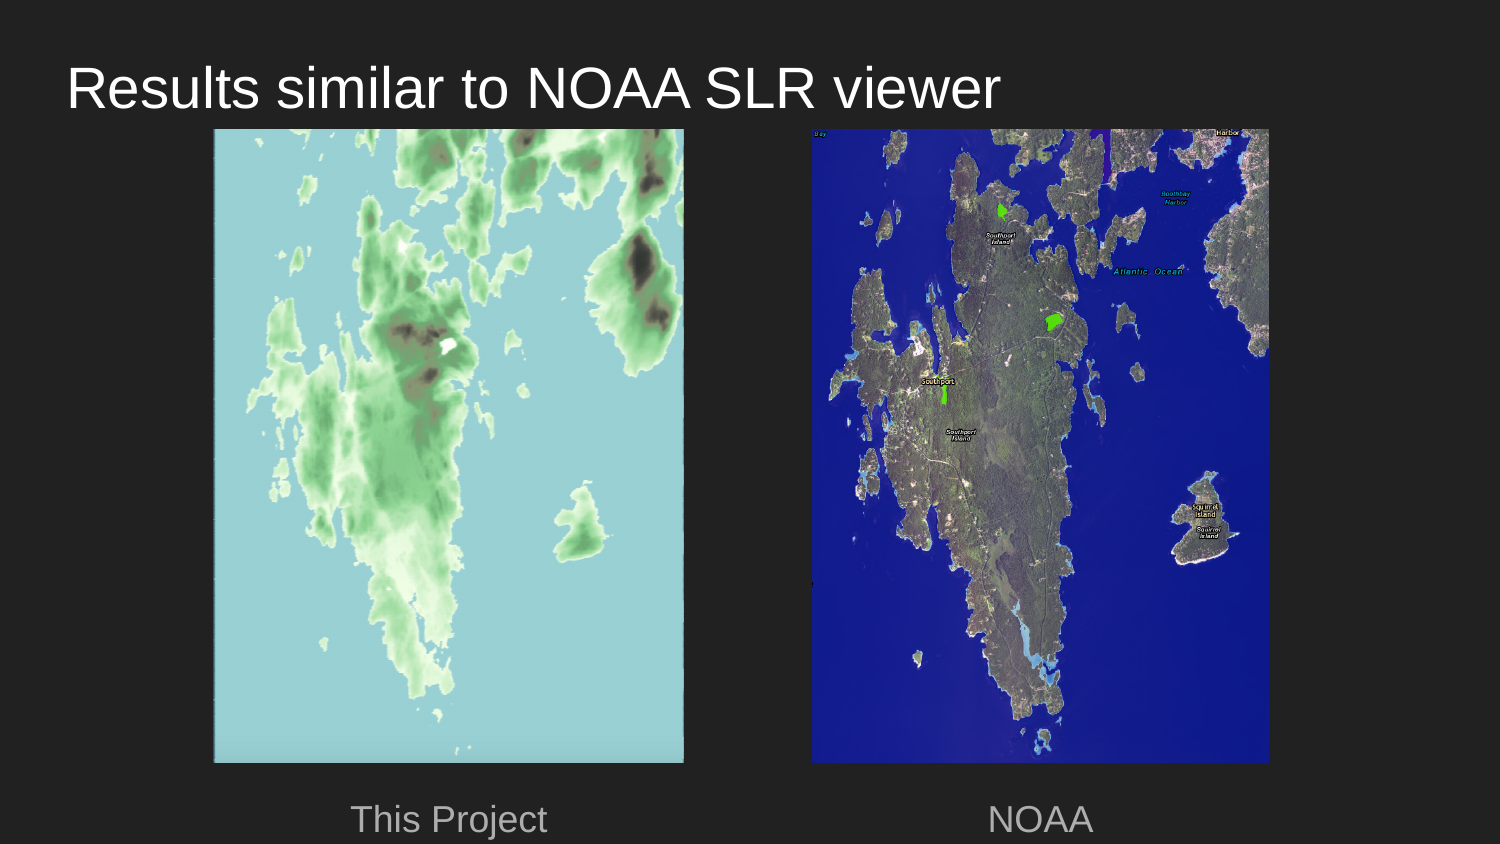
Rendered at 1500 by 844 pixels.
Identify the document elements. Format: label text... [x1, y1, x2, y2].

list This Project [213, 773, 684, 825]
picture [213, 129, 684, 763]
title Results similar to NOAA SLR viewer [51, 35, 1449, 130]
picture [812, 129, 1269, 763]
list NOAA [812, 773, 1269, 844]
